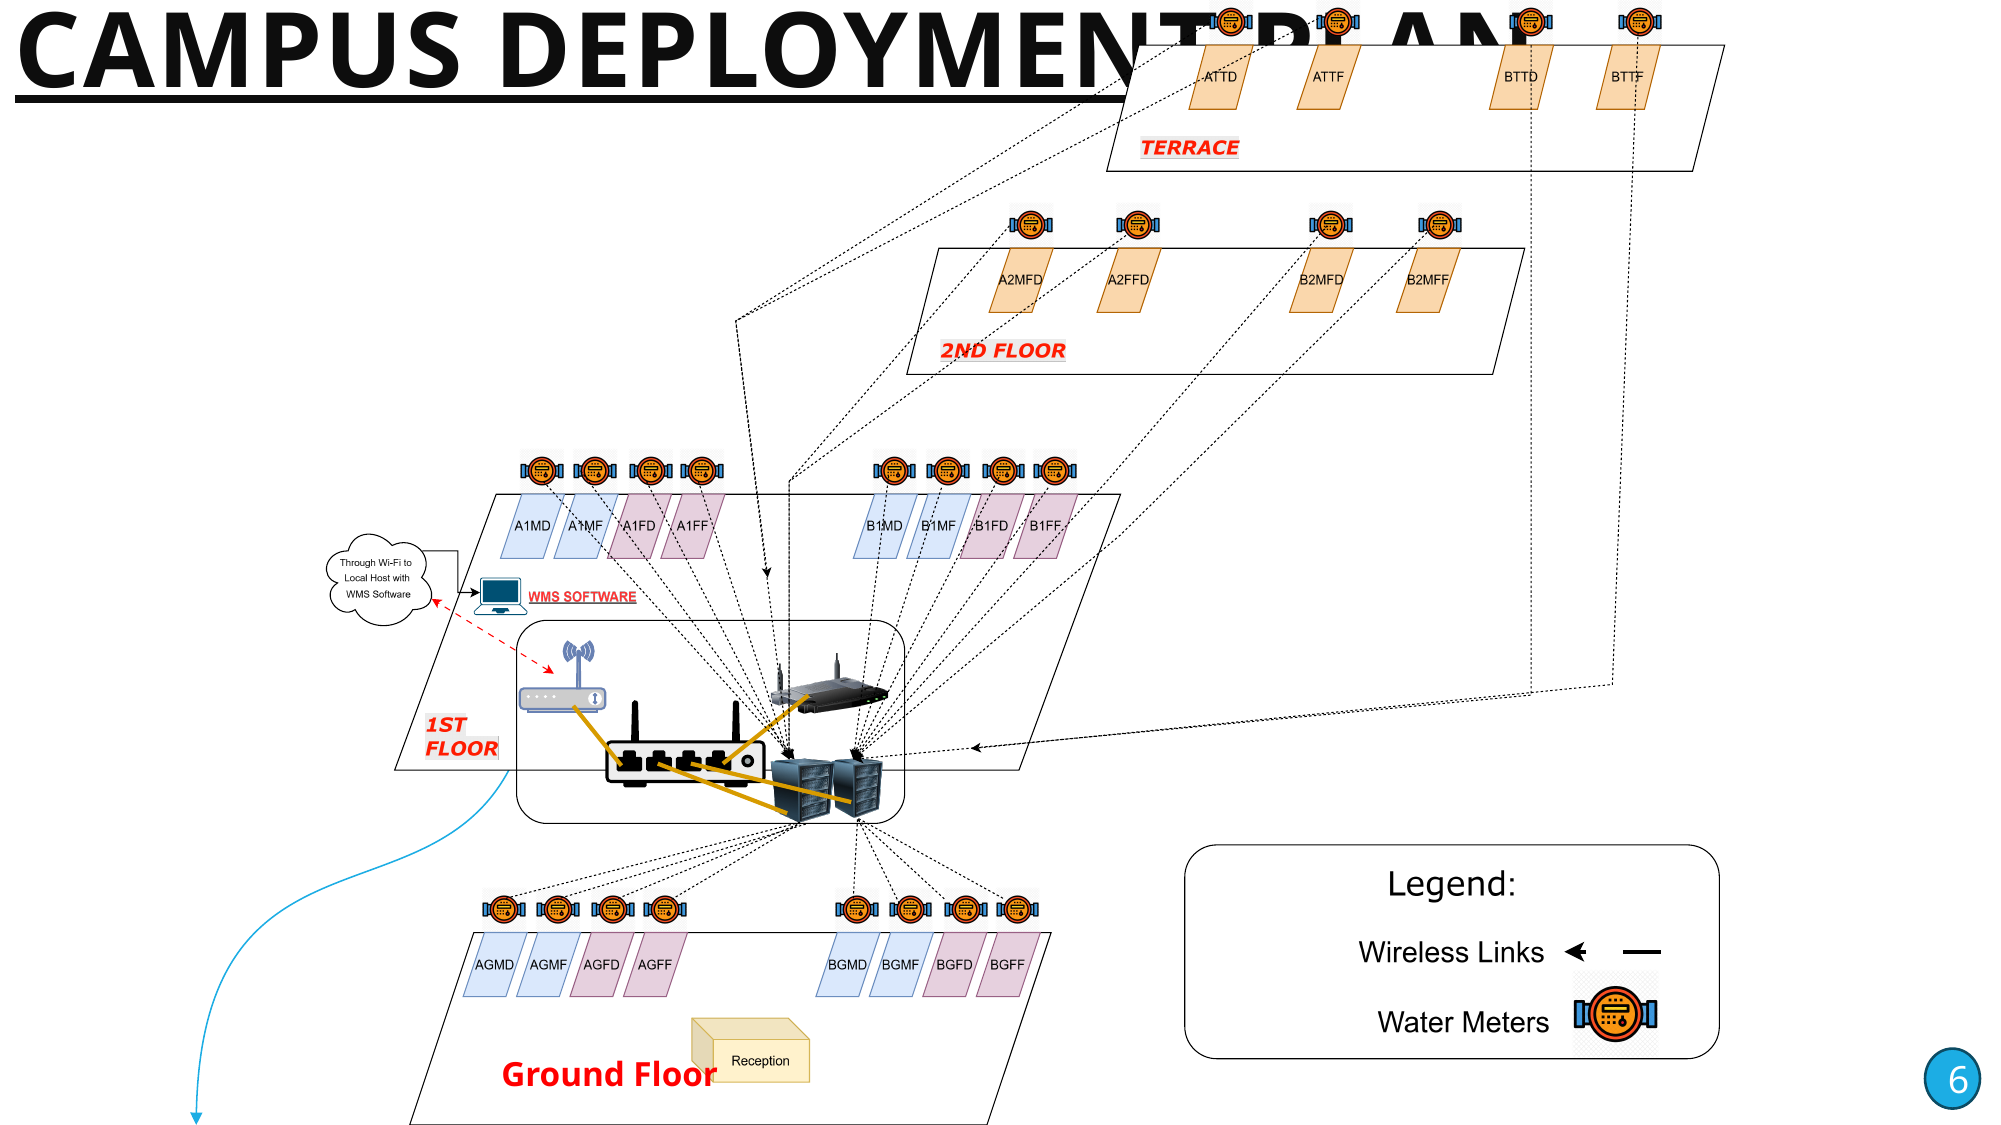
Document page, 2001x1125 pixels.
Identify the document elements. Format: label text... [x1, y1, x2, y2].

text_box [112, 697, 313, 1042]
text_box Campus Deployment Plan [0, 0, 314, 218]
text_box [319, 0, 1725, 1125]
text_box 6 [1923, 1047, 1982, 1110]
